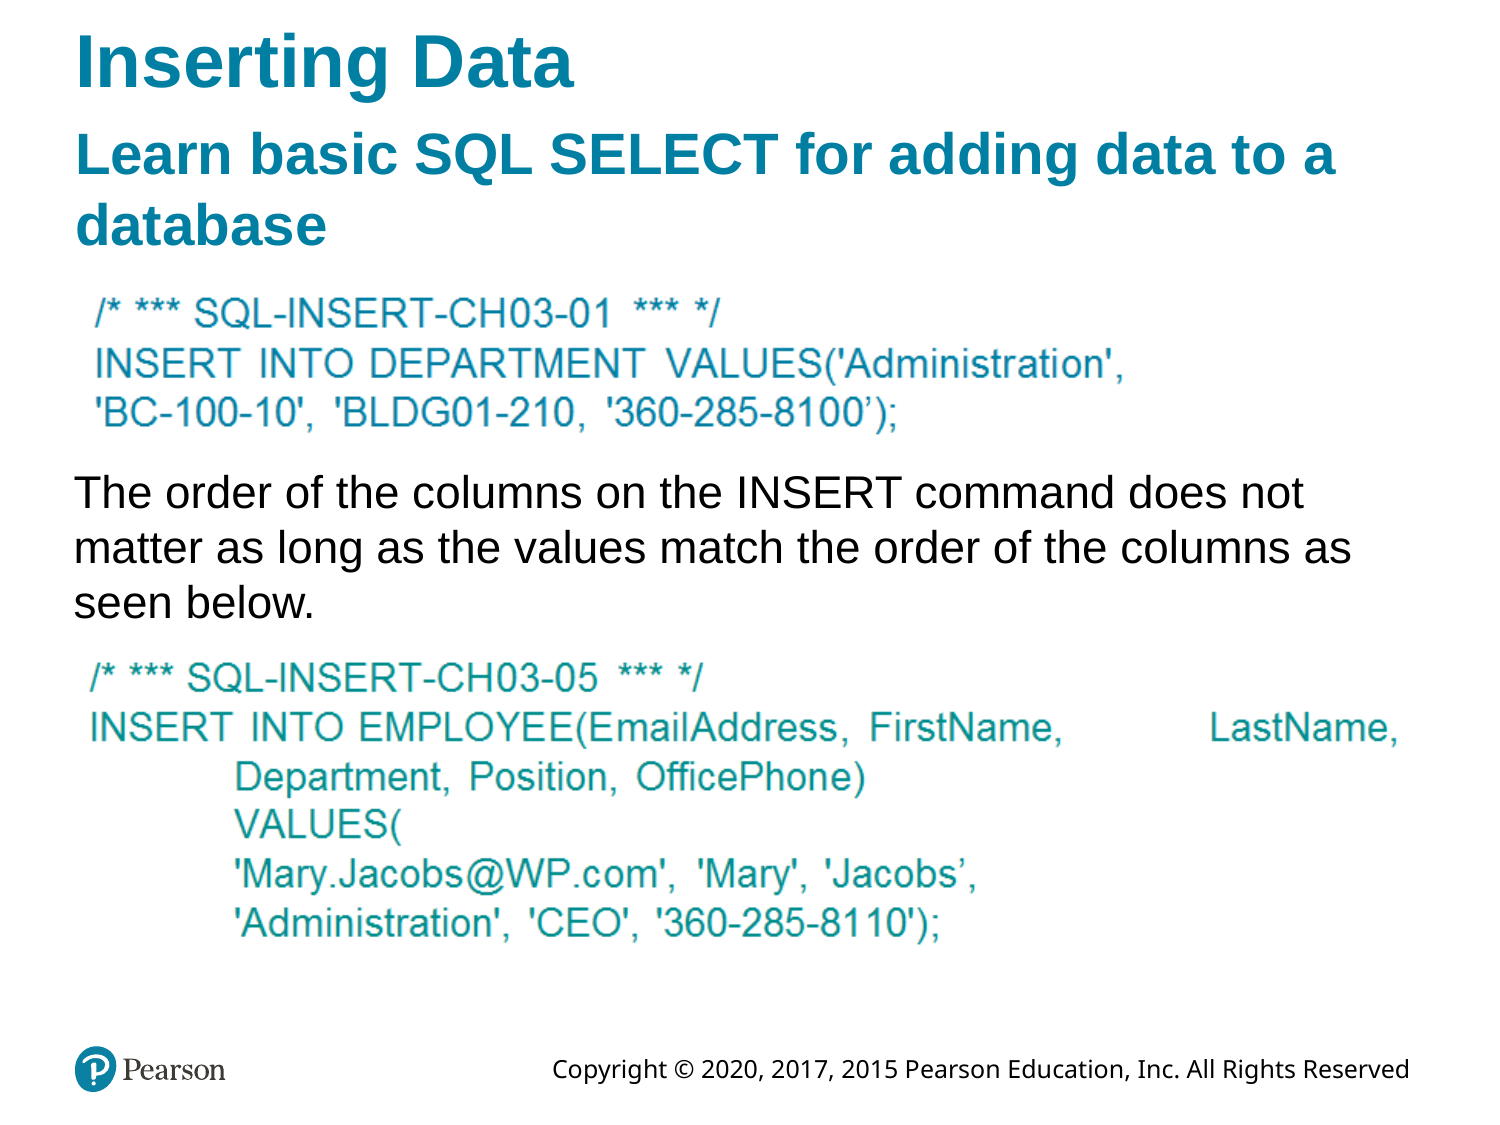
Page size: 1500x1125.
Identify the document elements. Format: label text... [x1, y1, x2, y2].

picture [87, 287, 1140, 444]
picture [79, 649, 1410, 957]
list The order of the columns on the INSERT command does not matter as long as the values match the order of the columns as seen below. [73, 463, 1411, 638]
list Learn basic SQL SELECT for adding data to a database [75, 114, 1413, 260]
title Inserting Data [75, 6, 1413, 108]
